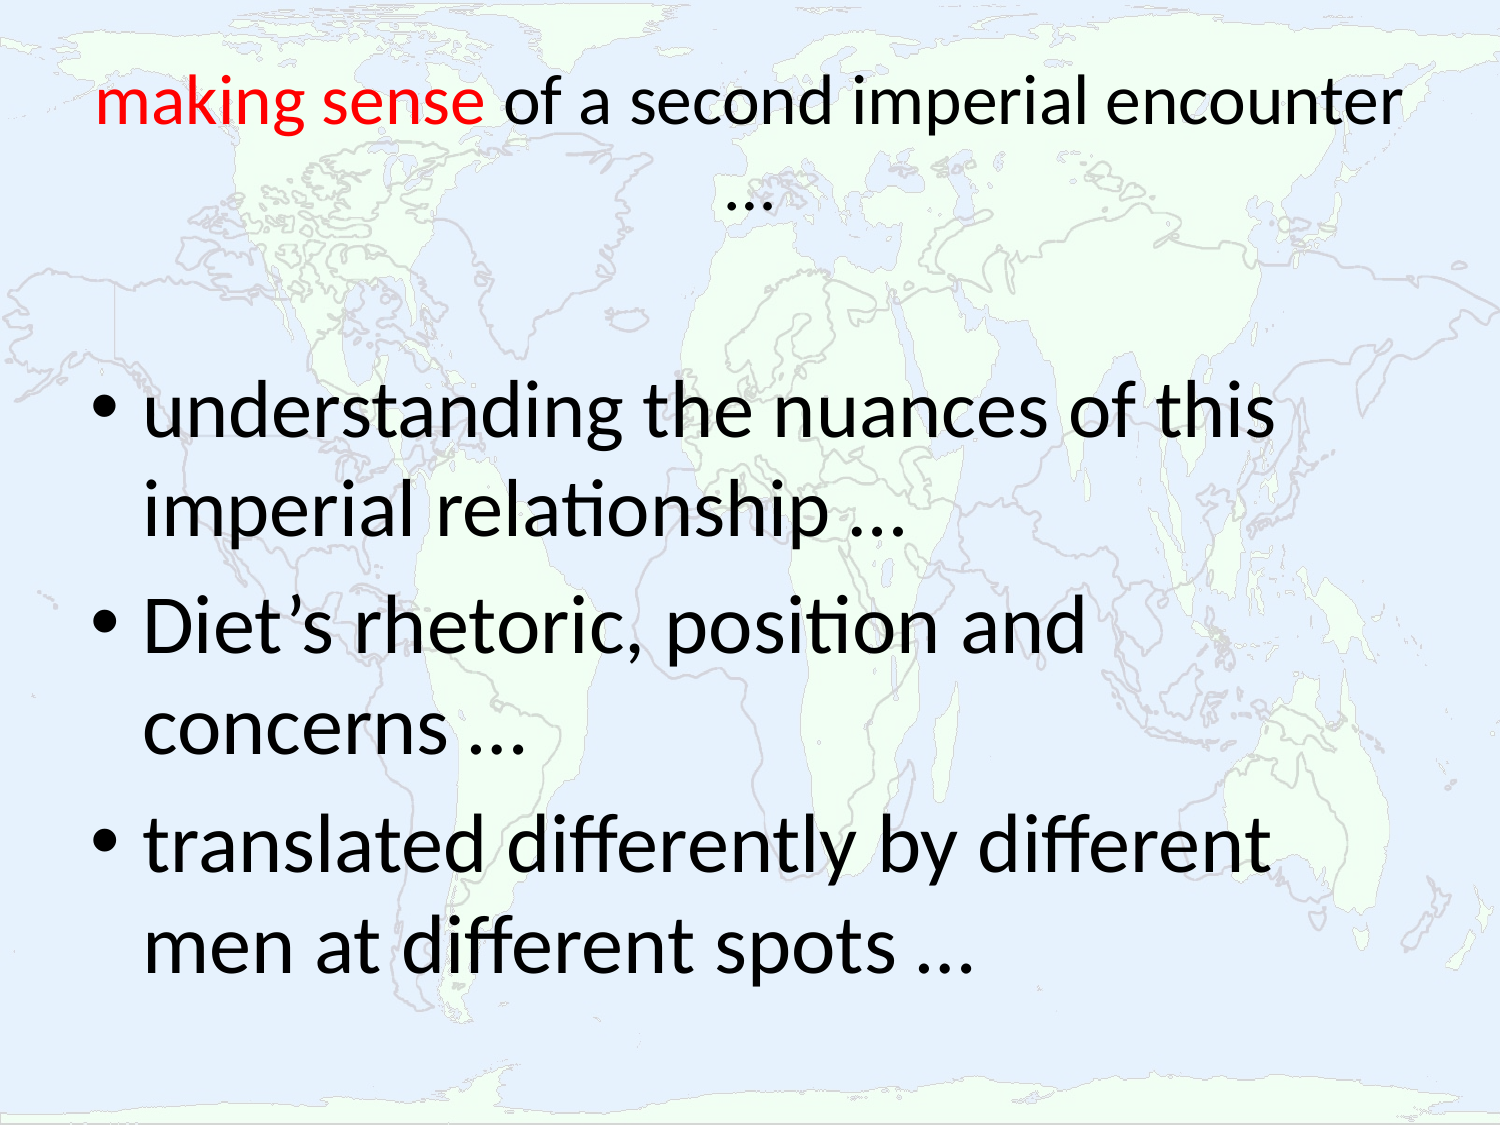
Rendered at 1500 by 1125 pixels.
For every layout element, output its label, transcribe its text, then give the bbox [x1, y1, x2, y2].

title making sense of a second imperial encounter … [75, 45, 1425, 233]
list understanding the nuances of this imperial relationship … Diet’s rhetoric, position and concerns … translated differently by different men at different spots … [75, 262, 1425, 1005]
